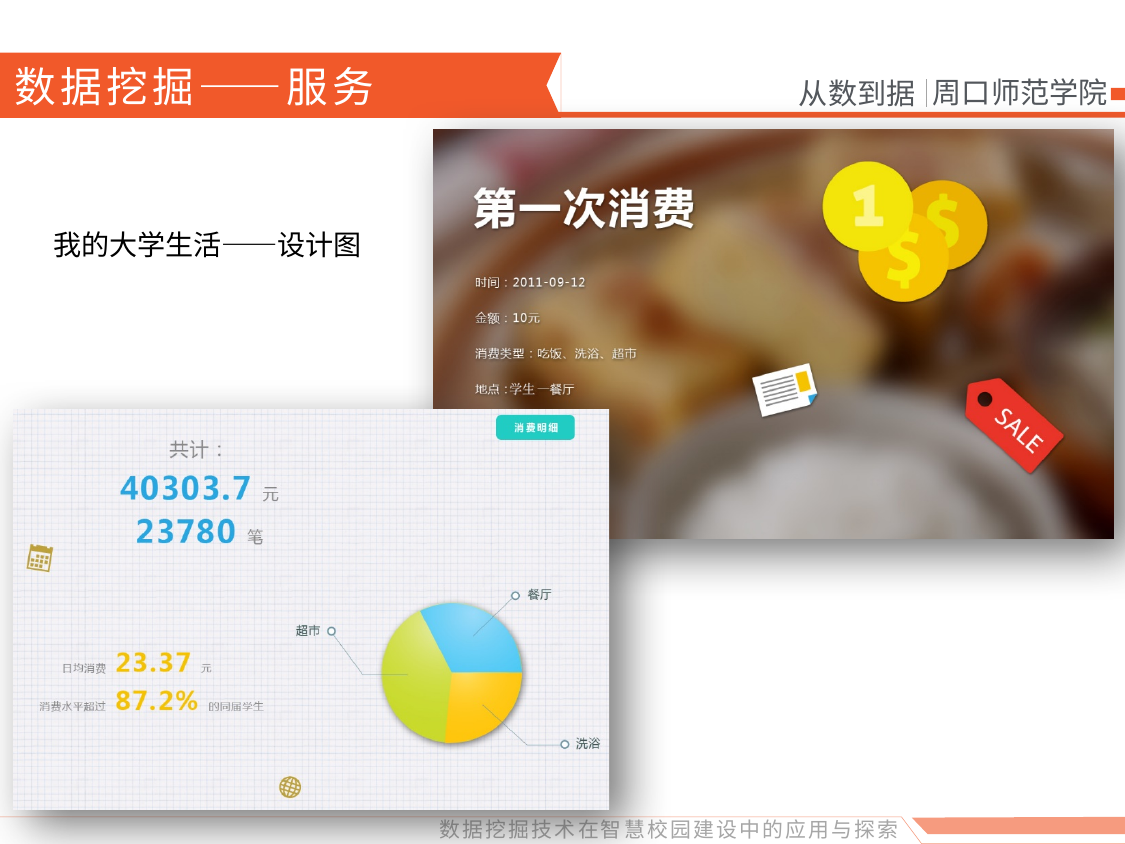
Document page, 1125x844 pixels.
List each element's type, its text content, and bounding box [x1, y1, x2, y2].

picture [12, 129, 1114, 810]
text_box 我的大学生活——设计图 [38, 220, 377, 269]
text_box 数据挖掘——服务 [0, 53, 544, 118]
